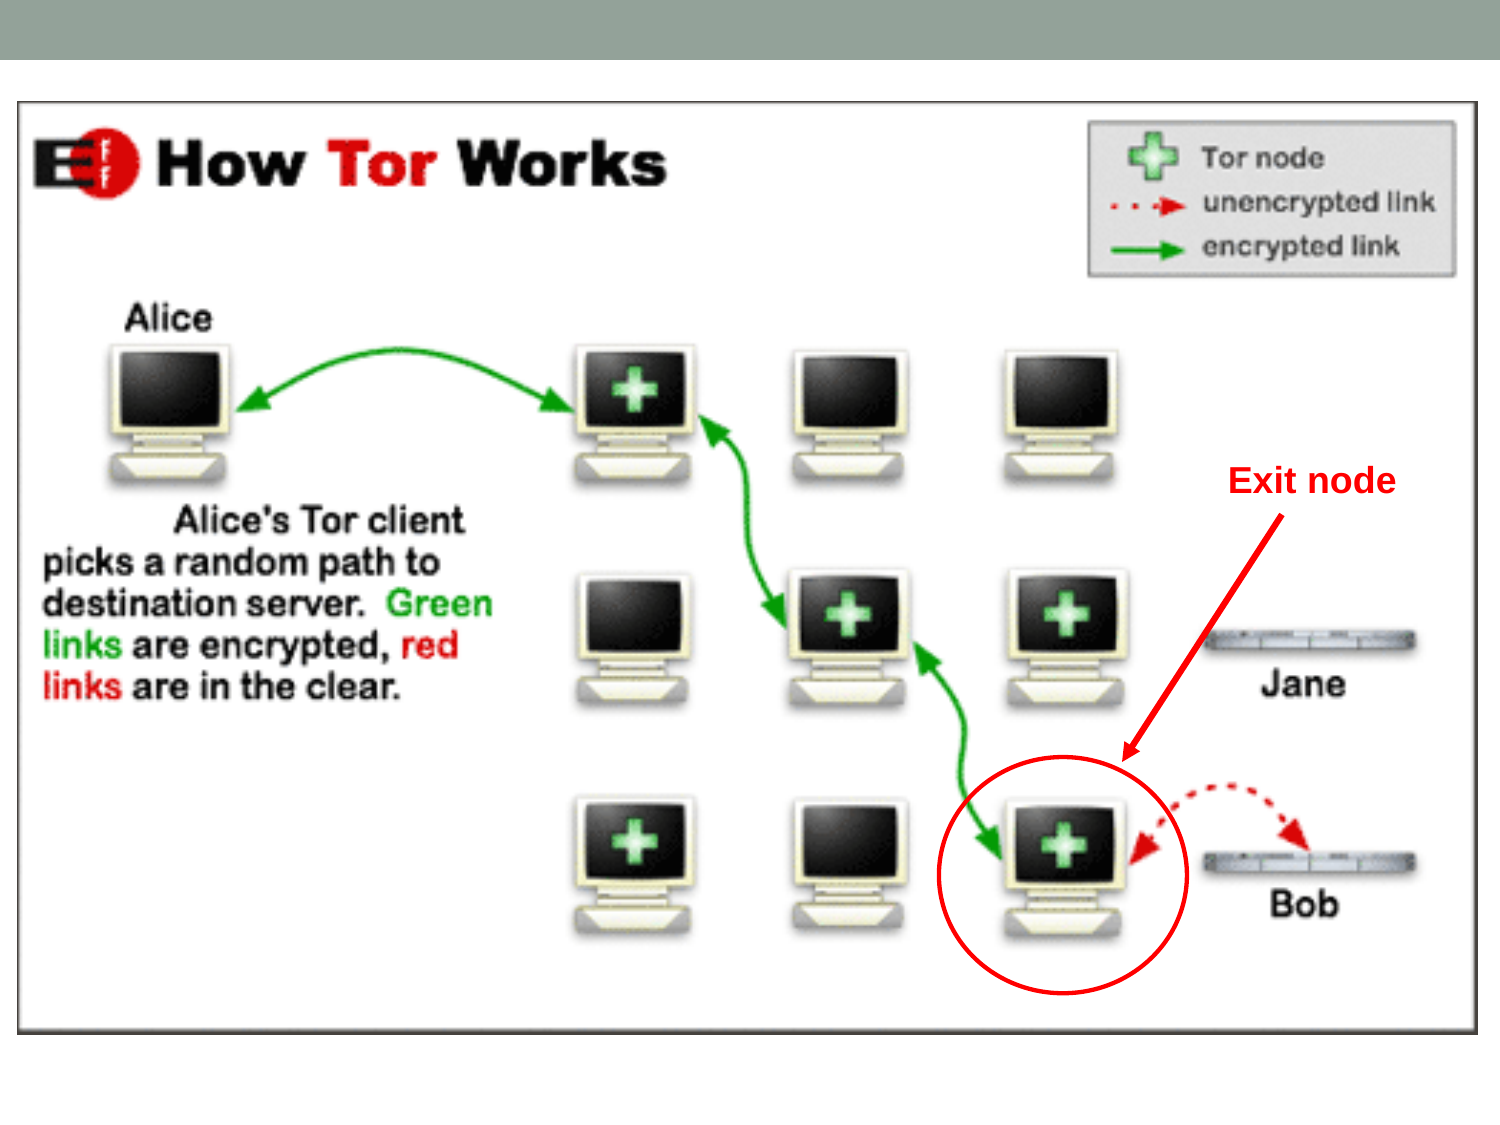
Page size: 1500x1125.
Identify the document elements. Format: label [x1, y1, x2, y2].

text_box [1121, 514, 1283, 763]
picture [17, 101, 1478, 1036]
